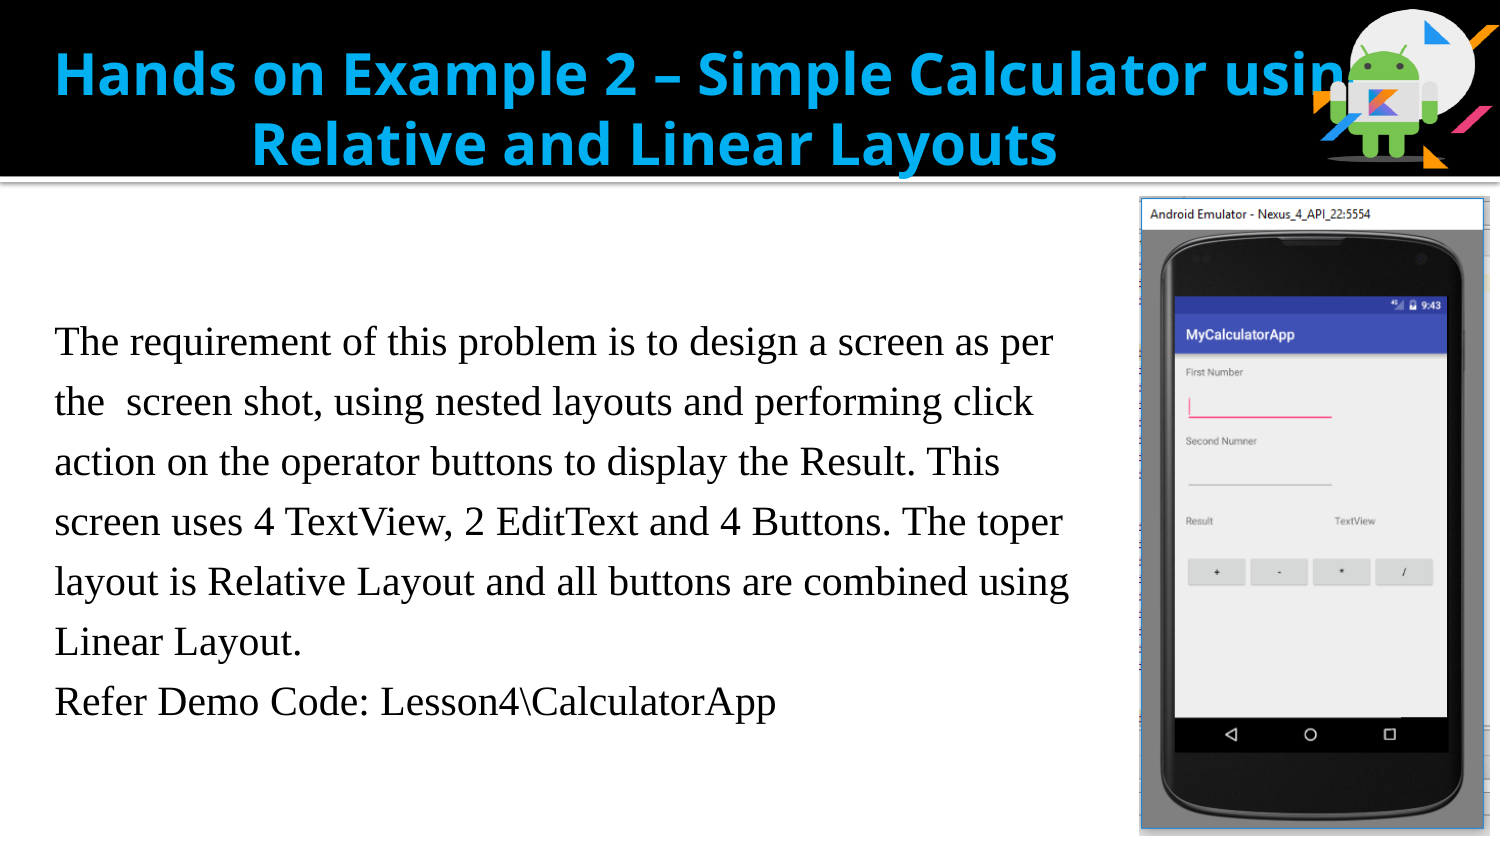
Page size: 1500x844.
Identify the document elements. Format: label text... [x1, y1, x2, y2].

text_box The requirement of this problem is to design a screen as per the screen shot, using nested layouts and performing click action on the operator buttons to display the Result. This screen uses 4 TextView, 2 EditText and 4 Buttons. The toper layout is Relative Layout and all buttons are combined using Linear Layout. Refer Demo Code: Lesson4\CalculatorApp [39, 296, 1113, 732]
picture [1313, 9, 1500, 169]
title Hands on Example 2 – Simple Calculator using Relative and Linear Layouts [38, 62, 1307, 151]
picture [1139, 196, 1490, 836]
